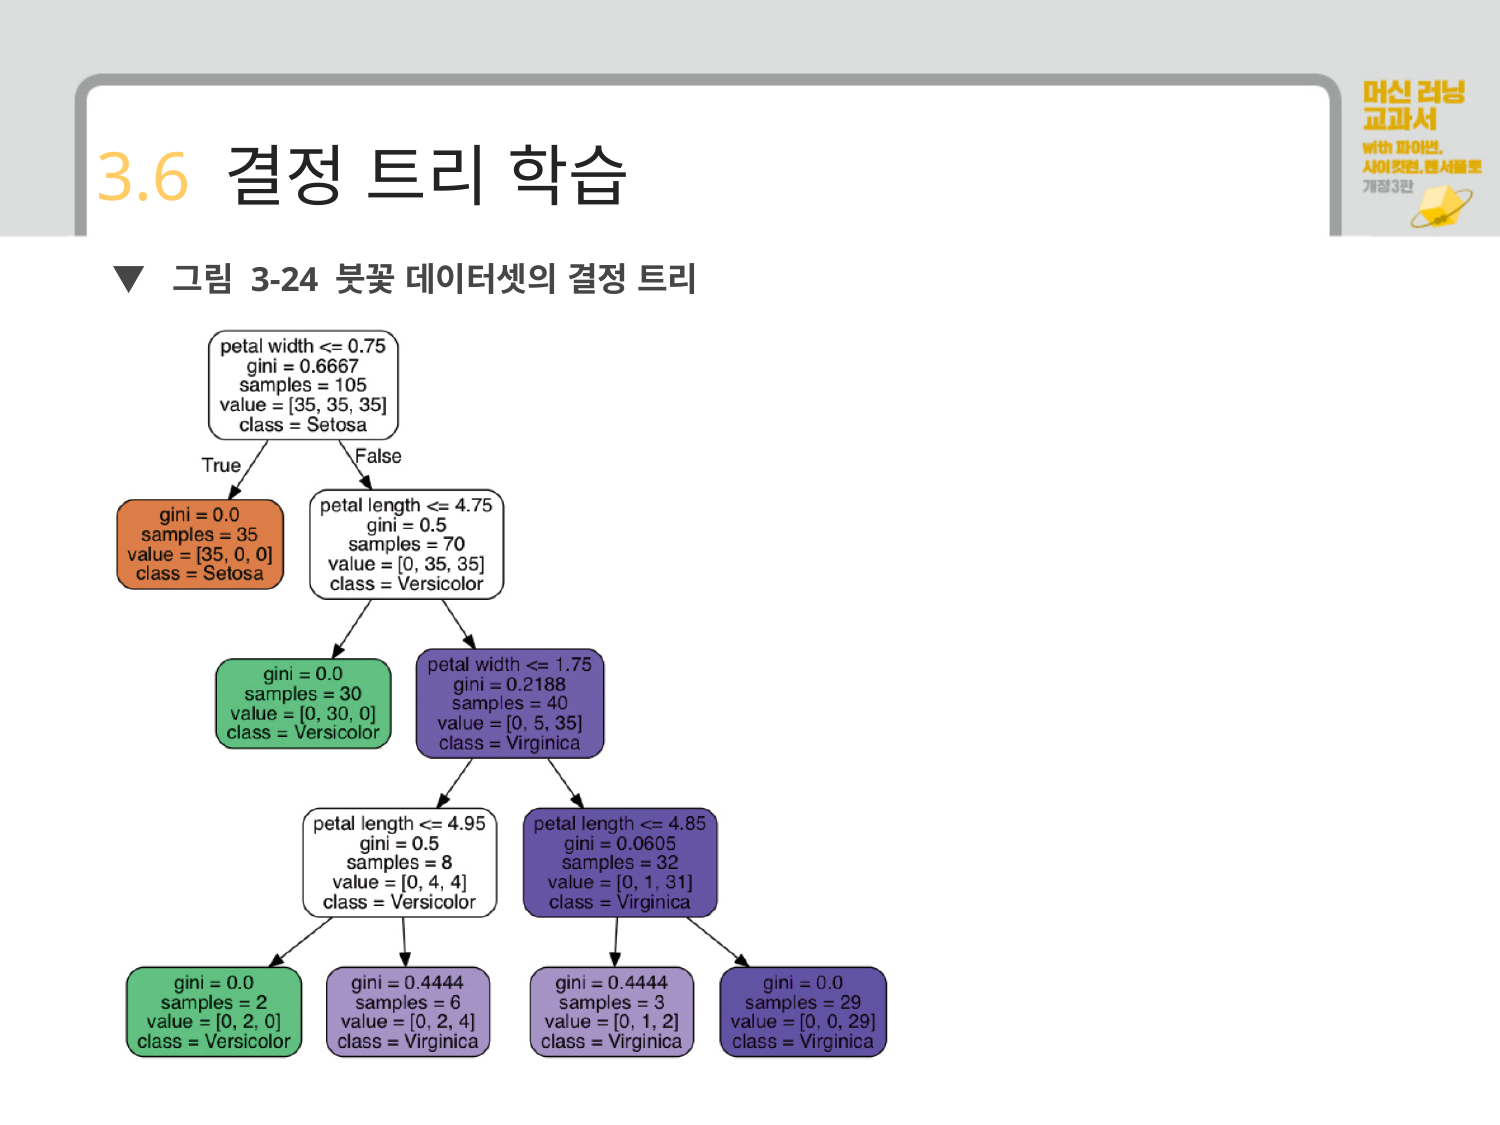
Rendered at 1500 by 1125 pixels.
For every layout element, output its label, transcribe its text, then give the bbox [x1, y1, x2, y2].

picture [0, 0, 1500, 1125]
title 3.6 결정 트리 학습 [81, 90, 1412, 222]
text_box ▼ 그림 3-24 붓꽃 데이터셋의 결정 트리 [97, 251, 1424, 317]
